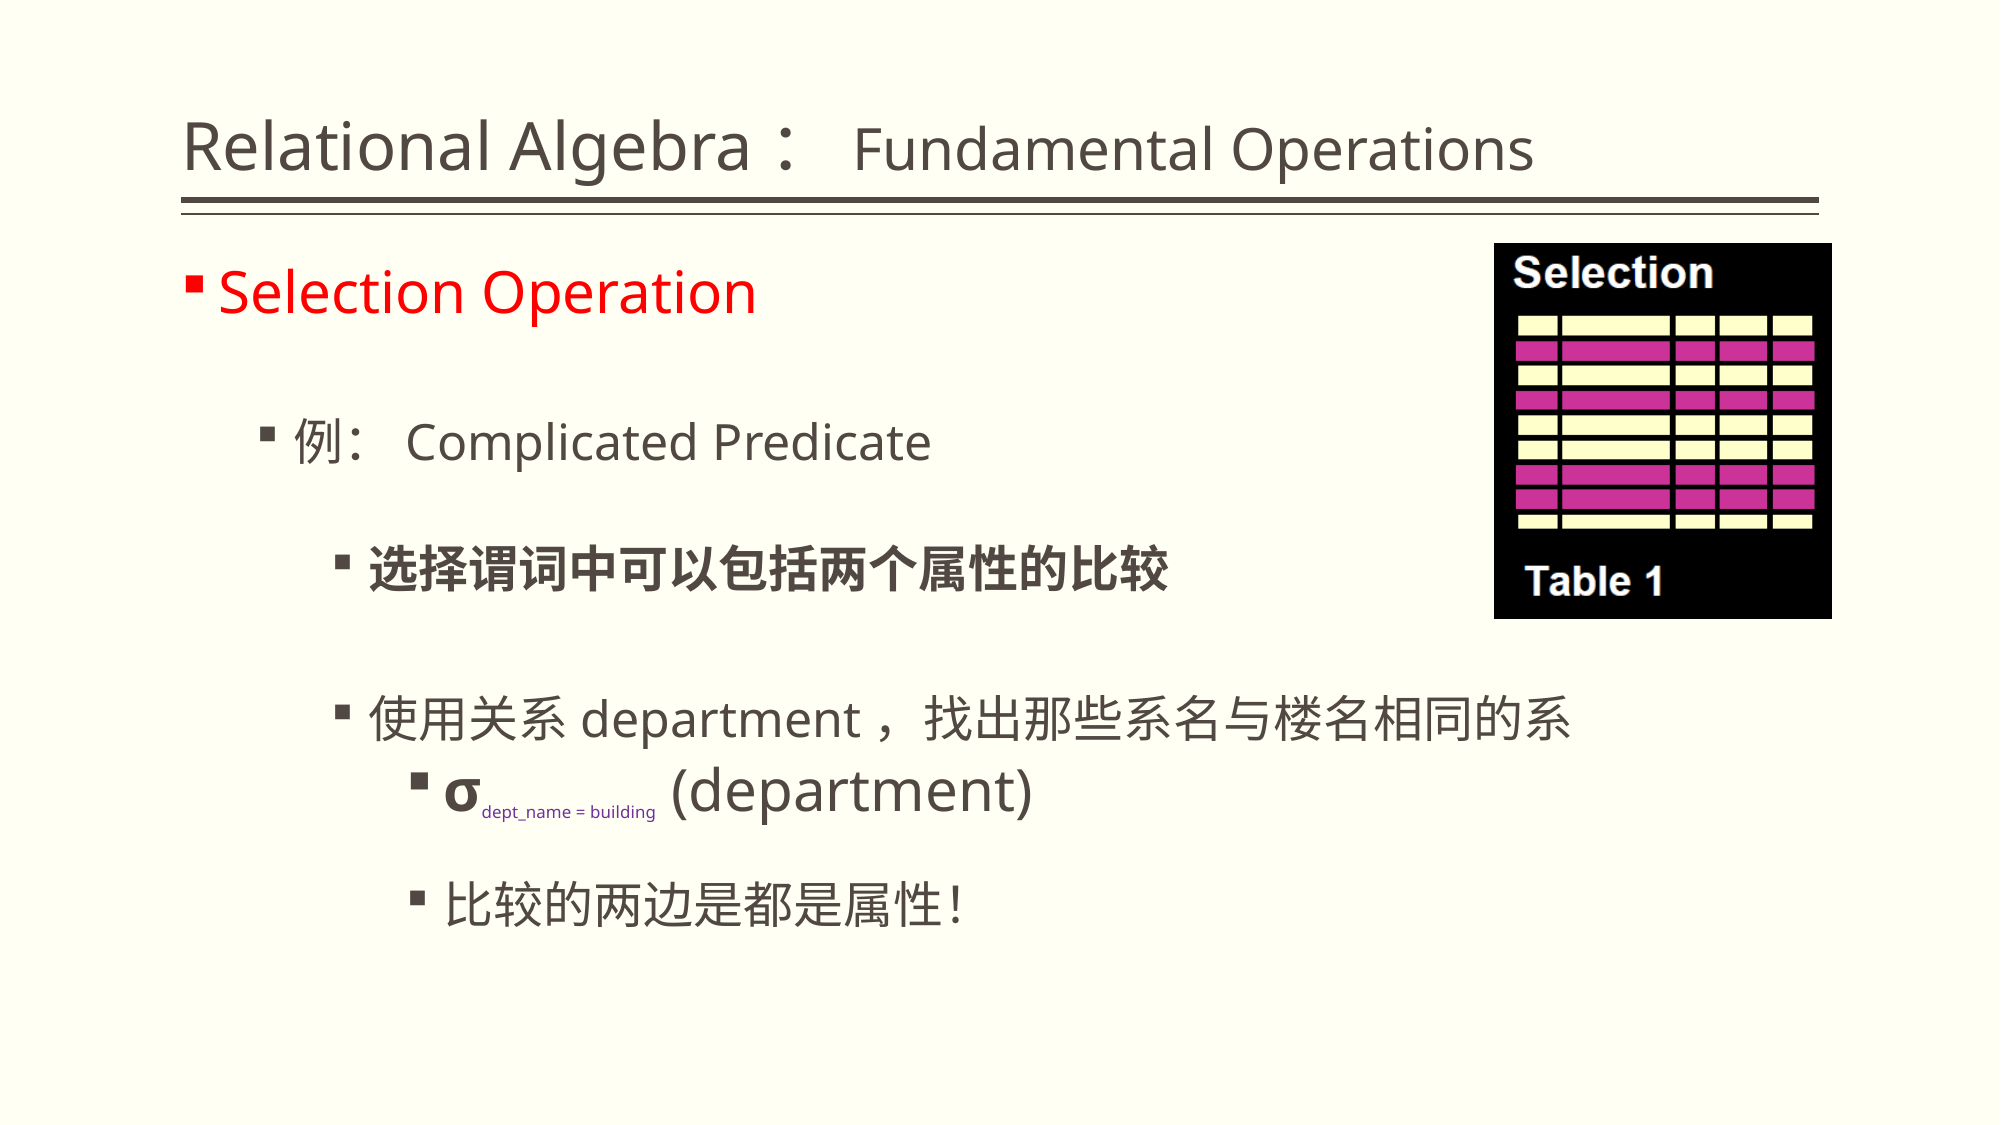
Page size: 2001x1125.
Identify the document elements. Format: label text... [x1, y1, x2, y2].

title Relational Algebra：Fundamental Operations [181, 12, 1819, 193]
picture [1494, 243, 1832, 619]
list Selection Operation 例：Complicated Predicate 选择谓词中可以包括两个属性的比较 使用关系department，找出那些系名与楼名相同的系 σdept_name = building (department) 比较的两边是都是属性！ [181, 256, 1688, 1055]
